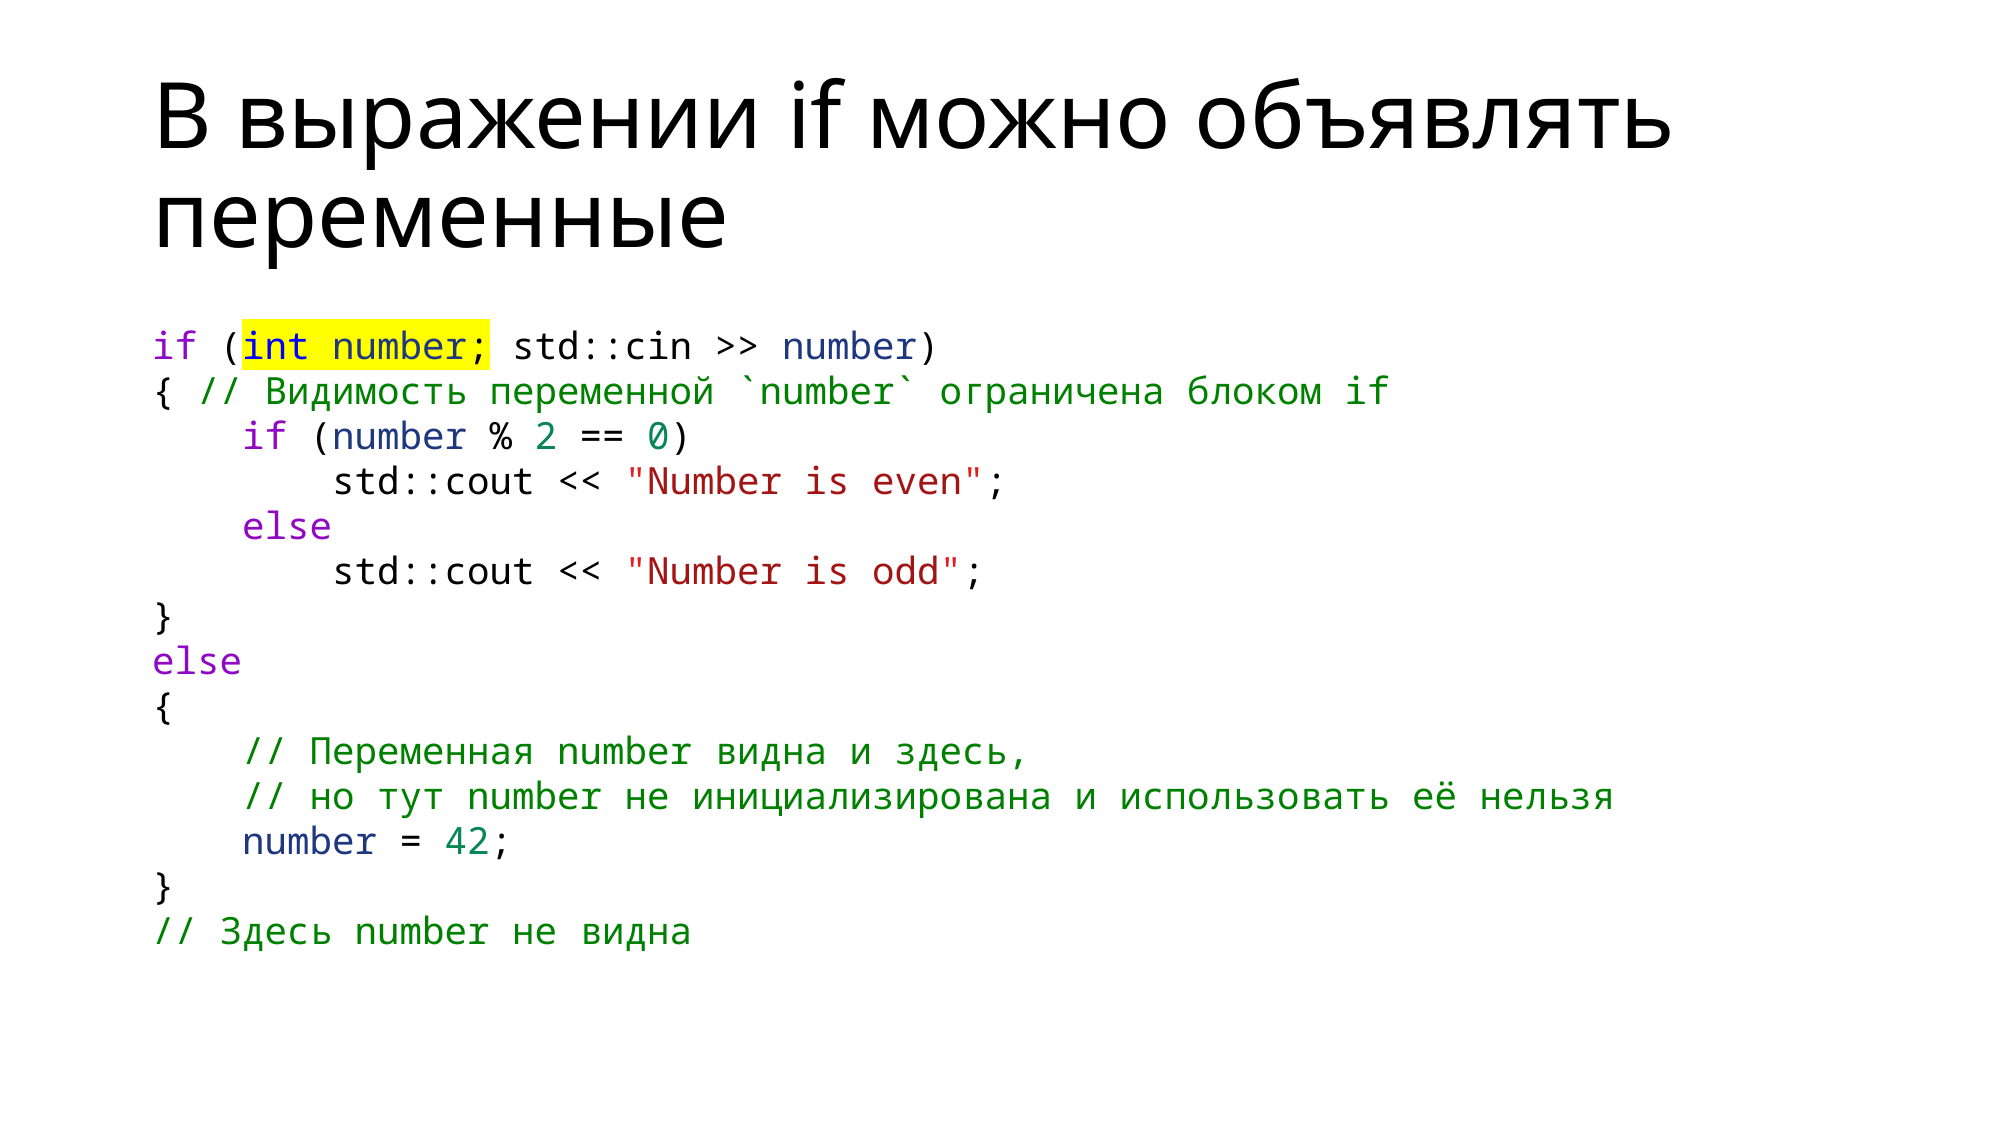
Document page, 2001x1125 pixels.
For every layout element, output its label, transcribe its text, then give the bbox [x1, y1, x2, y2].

title В выражении if можно объявлять переменные [137, 59, 1863, 278]
text_box if (int number; std::cin >> number) { // Видимость переменной `number` ограничена блоком if if (number % 2 == 0) std::cout << "Number is even"; else std::cout << "Number is odd"; } else { // Переменная number видна и здесь, // но тут number не инициализирована и использовать её нельзя number = 42; } // Здесь number не видна [137, 314, 1863, 960]
